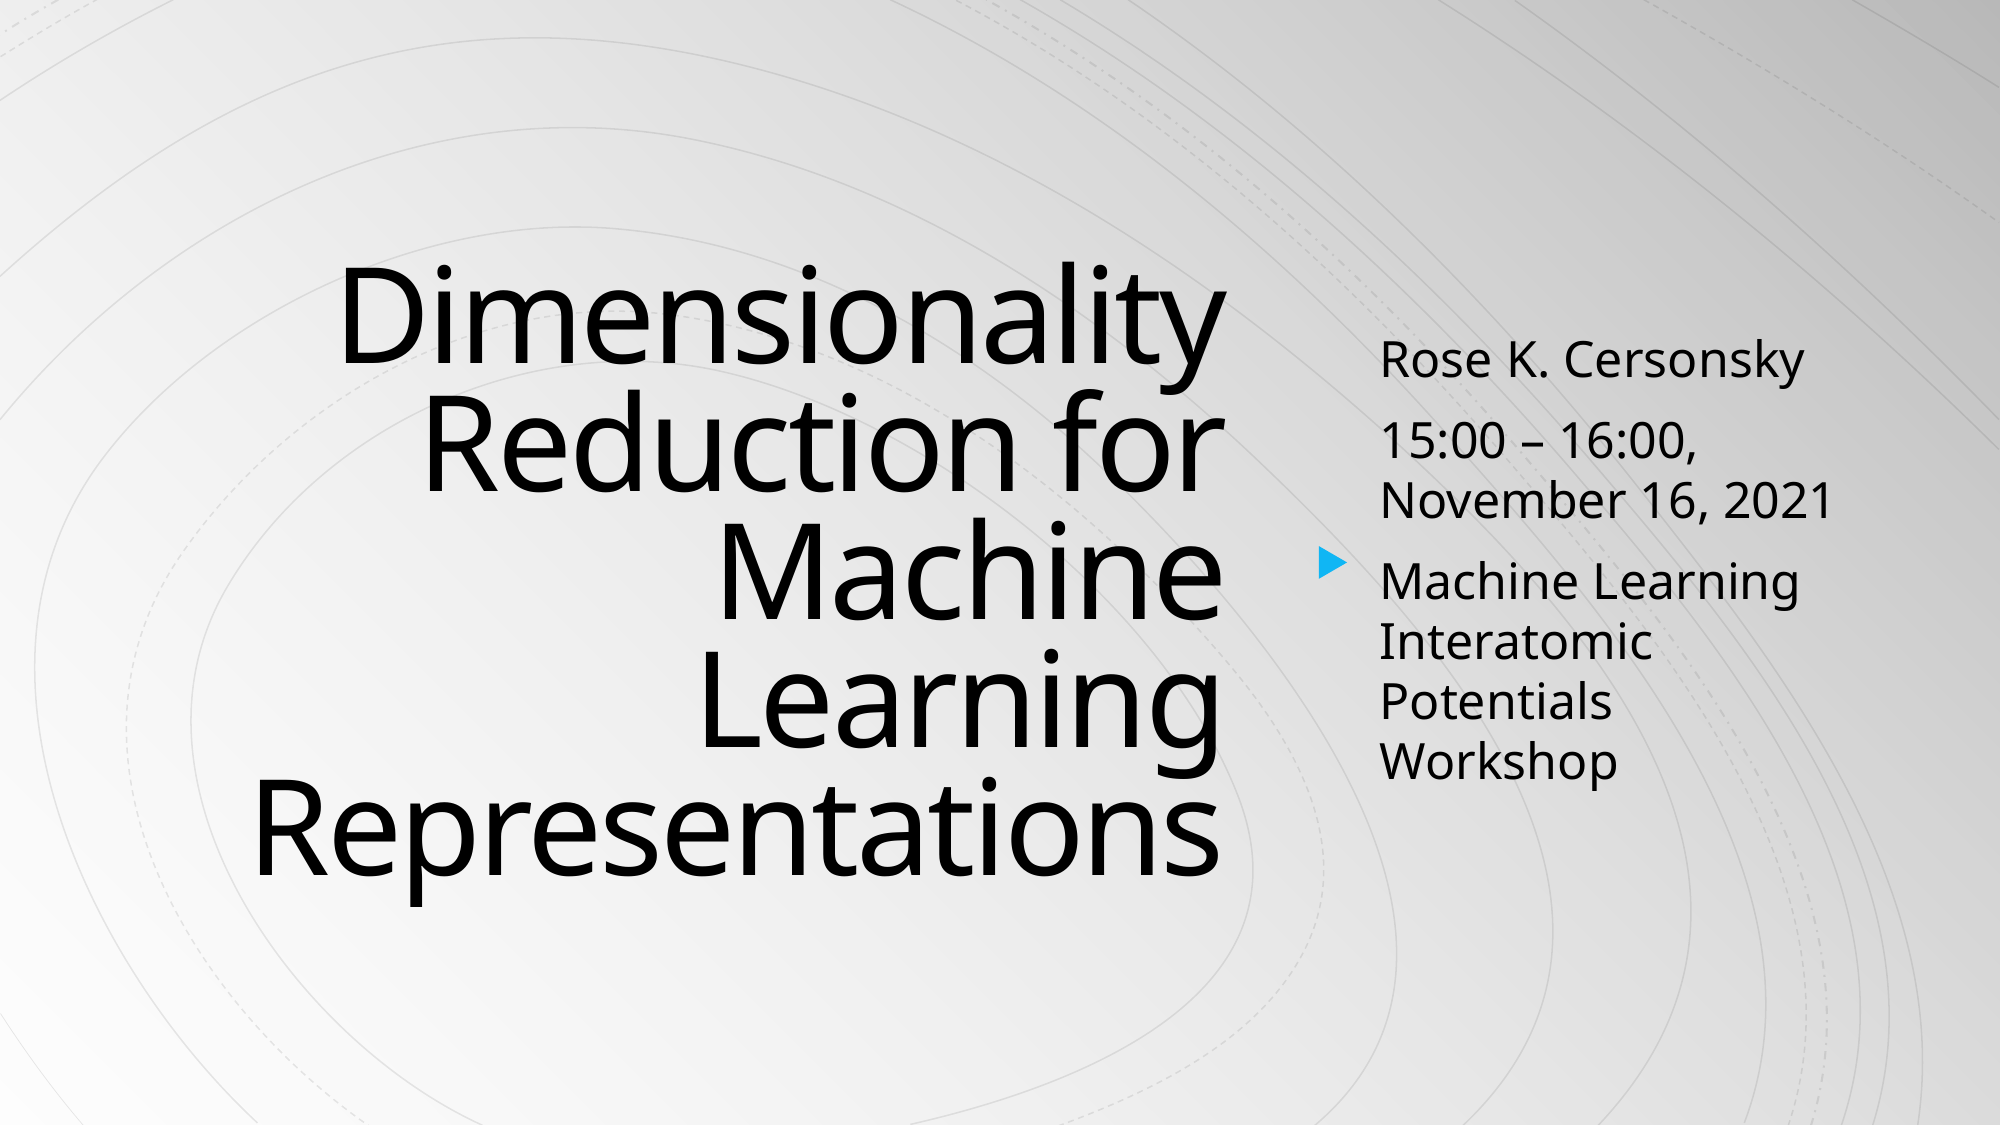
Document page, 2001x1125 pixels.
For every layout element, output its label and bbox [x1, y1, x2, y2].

text_box [0, 0, 2000, 1125]
